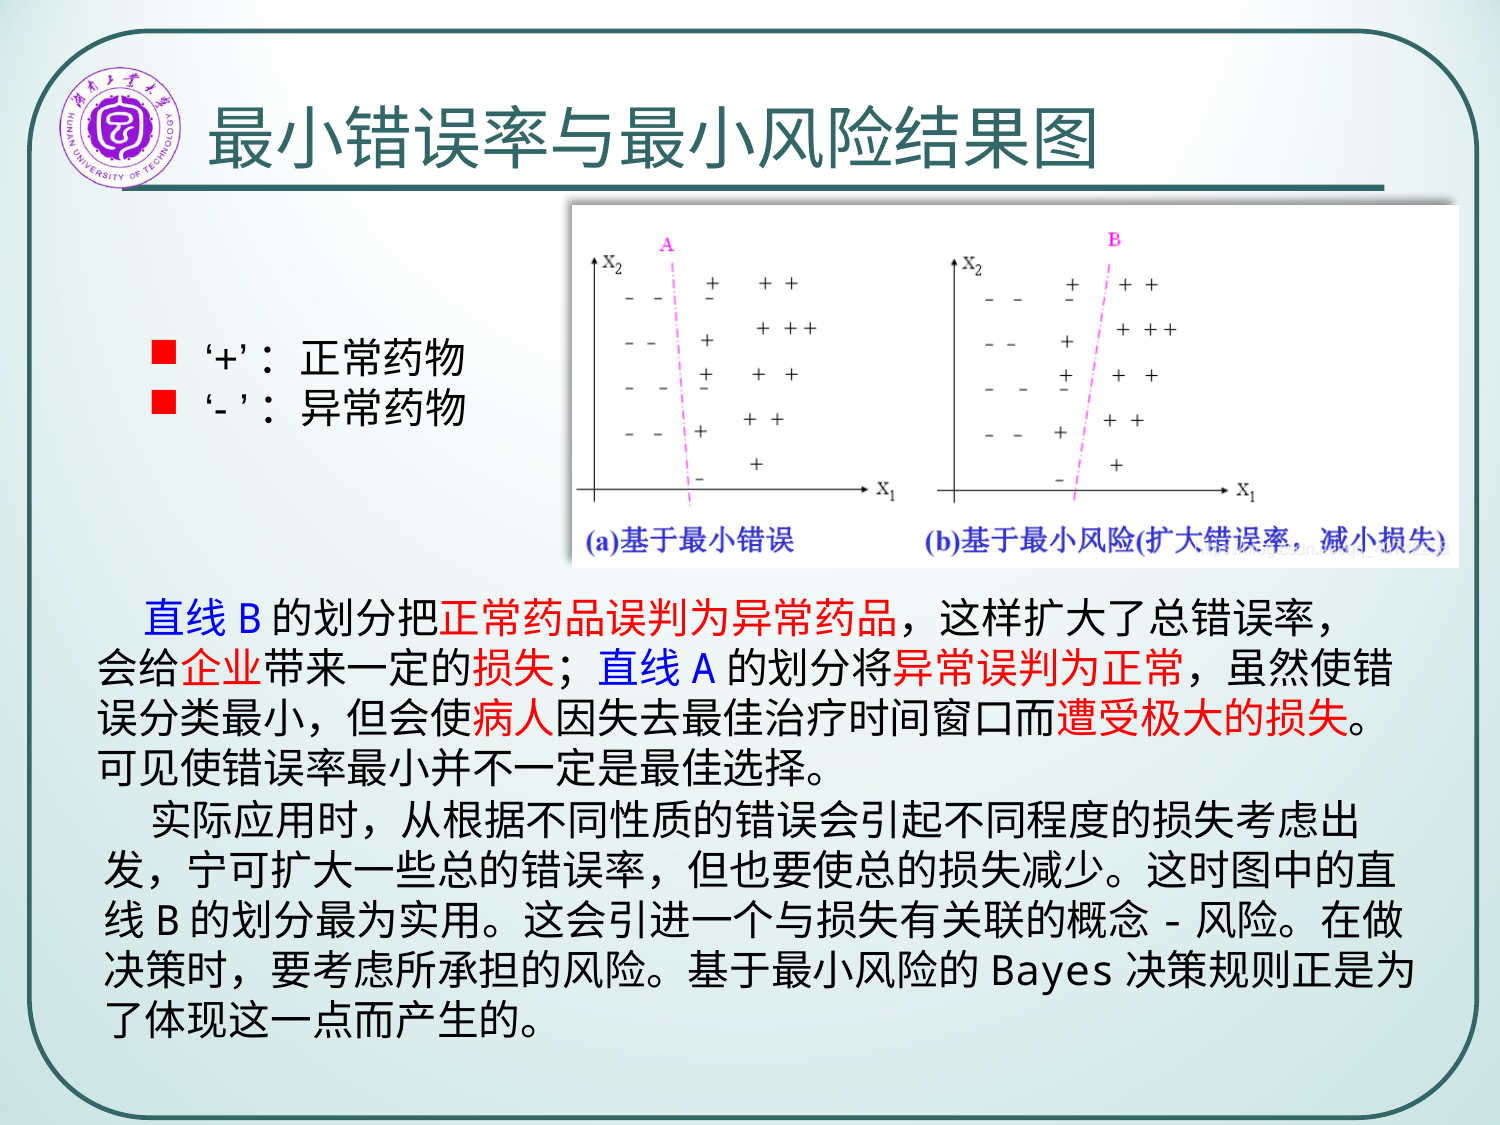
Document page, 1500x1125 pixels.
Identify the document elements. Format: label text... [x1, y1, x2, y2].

text_box ‘+’：正常药物 ‘- ’：异常药物 [133, 324, 483, 440]
text_box 实际应用时，从根据不同性质的错误会引起不同程度的损失考虑出发，宁可扩大一些总的错误率，但也要使总的损失减少。这时图中的直线B的划分最为实用。这会引进一个与损失有关联的概念-风险。在做决策时，要考虑所承担的风险。基于最小风险的Bayes决策规则正是为了体现这一点而产生的。 [88, 786, 1447, 1102]
text_box 直线B的划分把正常药品误判为异常药品，这样扩大了总错误率，会给企业带来一定的损失；直线A的划分将异常误判为正常，虽然使错误分类最小，但会使病人因失去最佳治疗时间窗口而遭受极大的损失。可见使错误率最小并不一定是最佳选择。 [81, 584, 1412, 800]
title 最小错误率与最小风险结果图 [159, 66, 1422, 185]
picture [0, 0, 1500, 1125]
